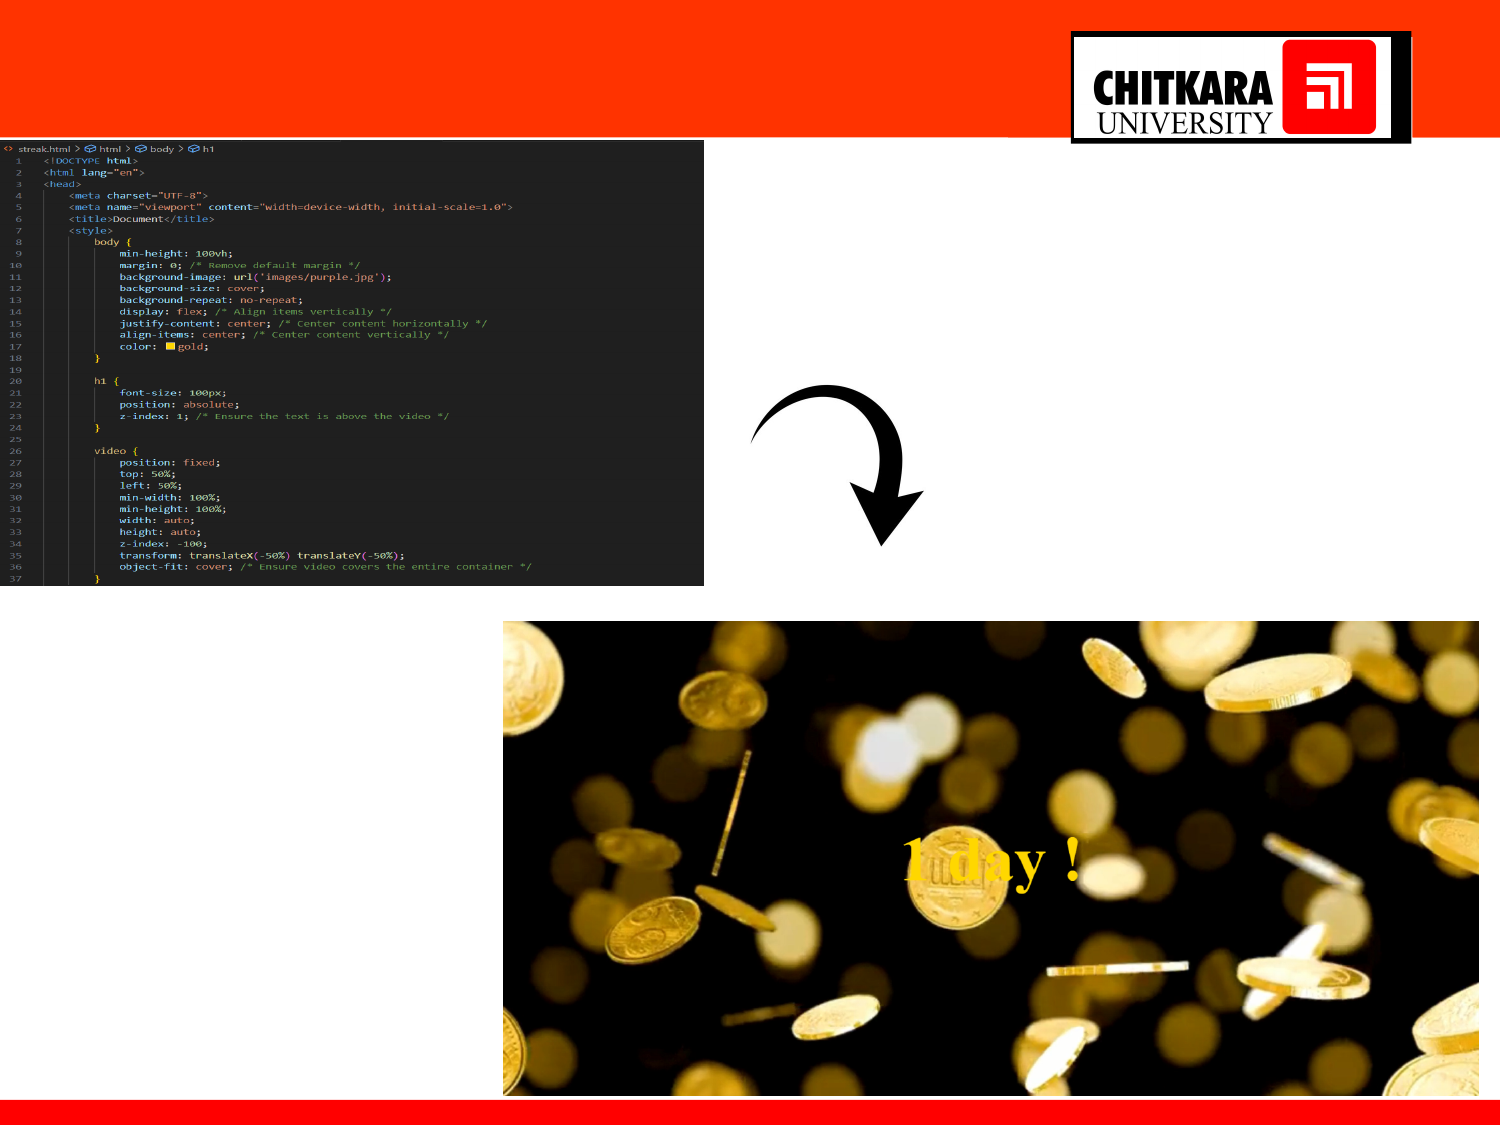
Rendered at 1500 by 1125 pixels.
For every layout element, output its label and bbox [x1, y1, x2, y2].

picture [745, 374, 926, 556]
picture [1074, 37, 1391, 138]
picture [0, 140, 704, 587]
picture [503, 620, 1480, 1096]
